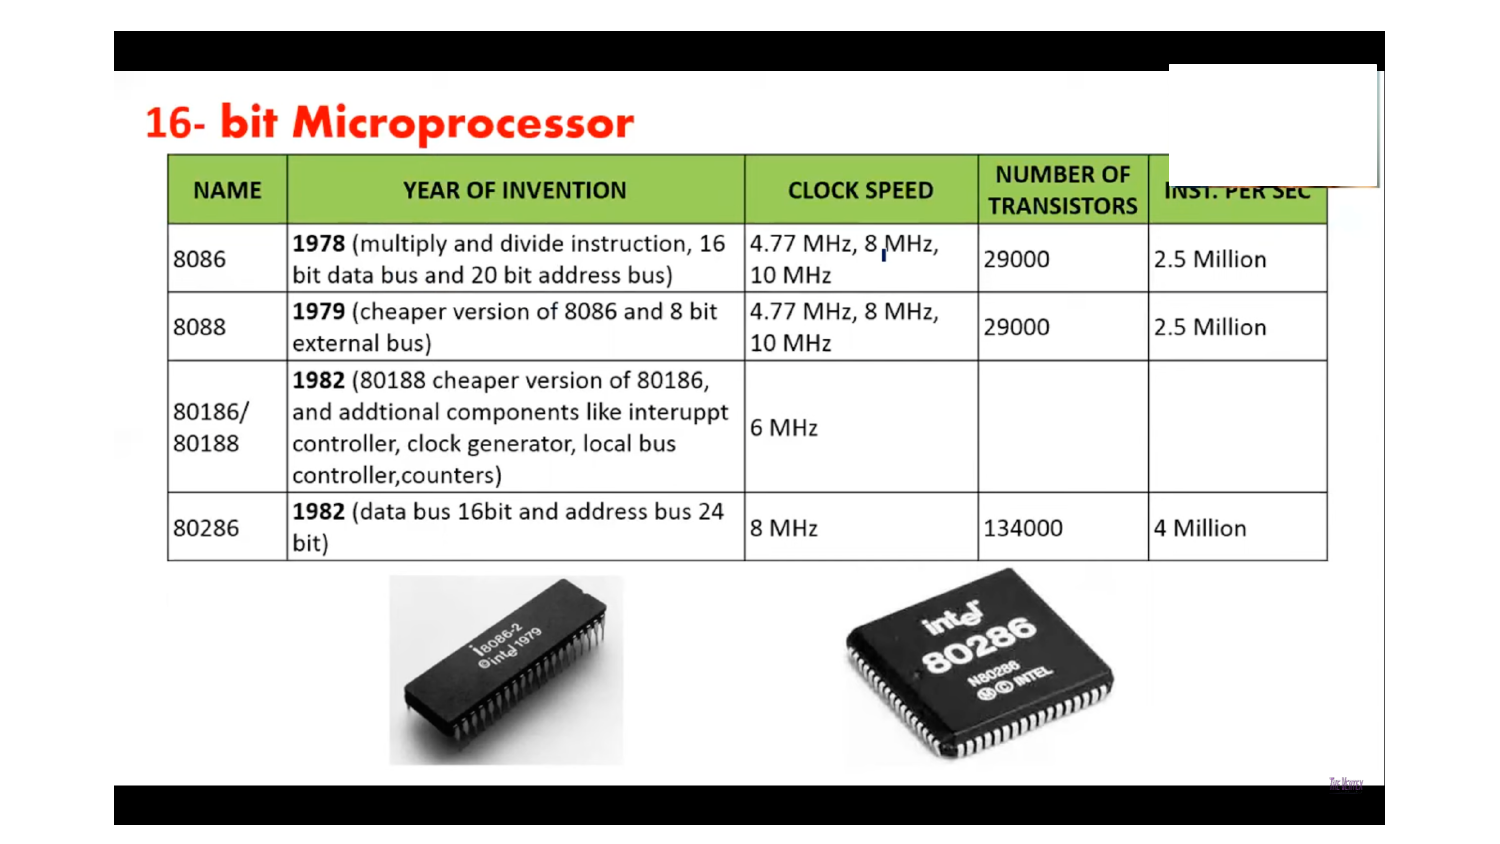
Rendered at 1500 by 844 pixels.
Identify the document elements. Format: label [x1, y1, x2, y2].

picture [114, 30, 1386, 826]
